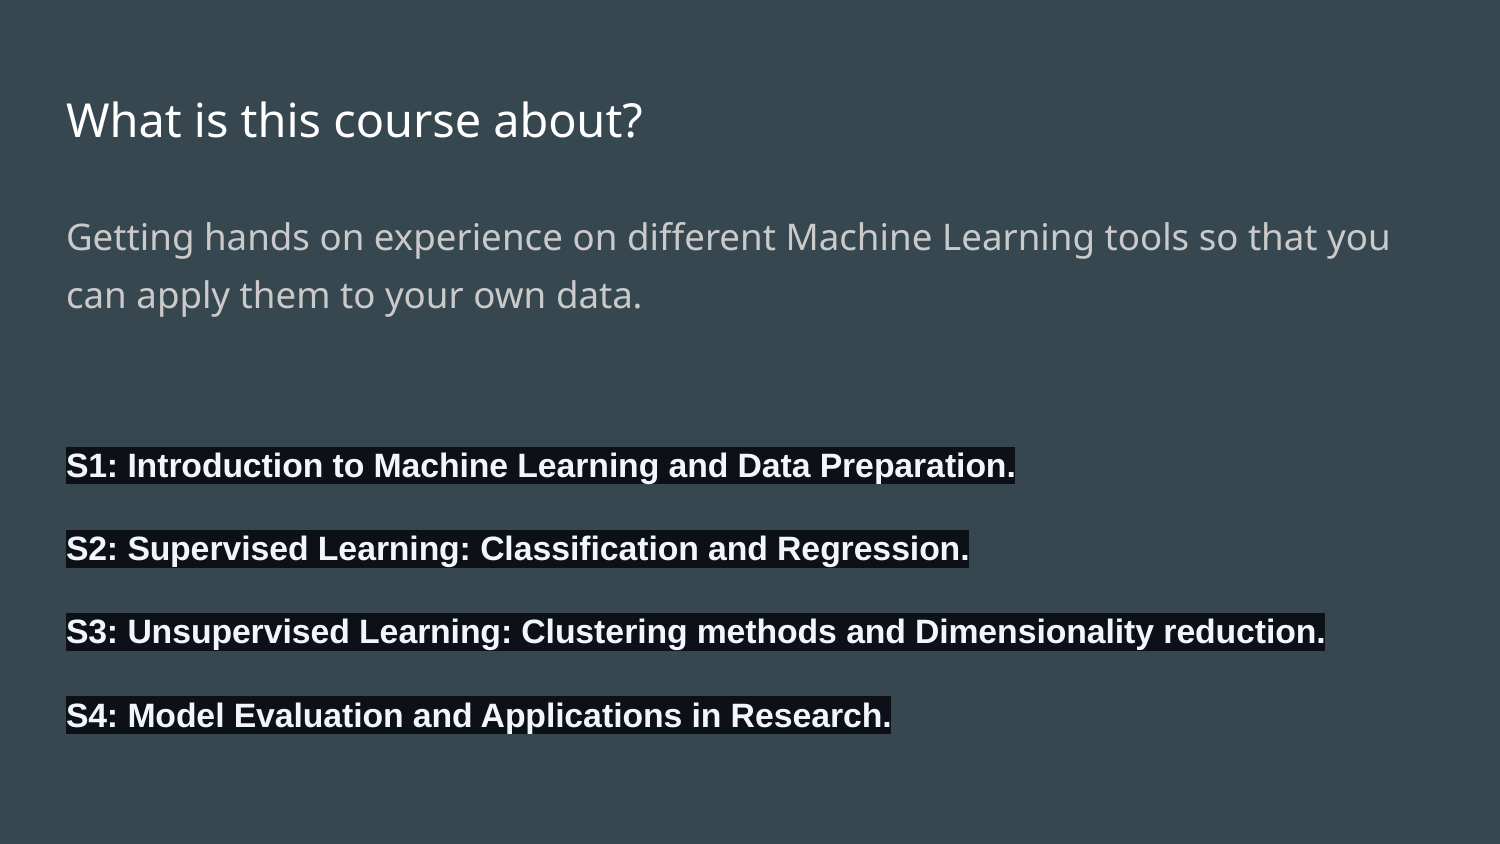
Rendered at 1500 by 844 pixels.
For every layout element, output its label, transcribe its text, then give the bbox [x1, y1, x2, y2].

list Getting hands on experience on different Machine Learning tools so that you can apply them to your own data. S1: Introduction to Machine Learning and Data Preparation. S2: Supervised Learning: Classification and Regression. S3: Unsupervised Learning: Clustering methods and Dimensionality reduction. S4: Model Evaluation and Applications in Research. [51, 189, 1449, 750]
title What is this course about? [51, 72, 1449, 167]
